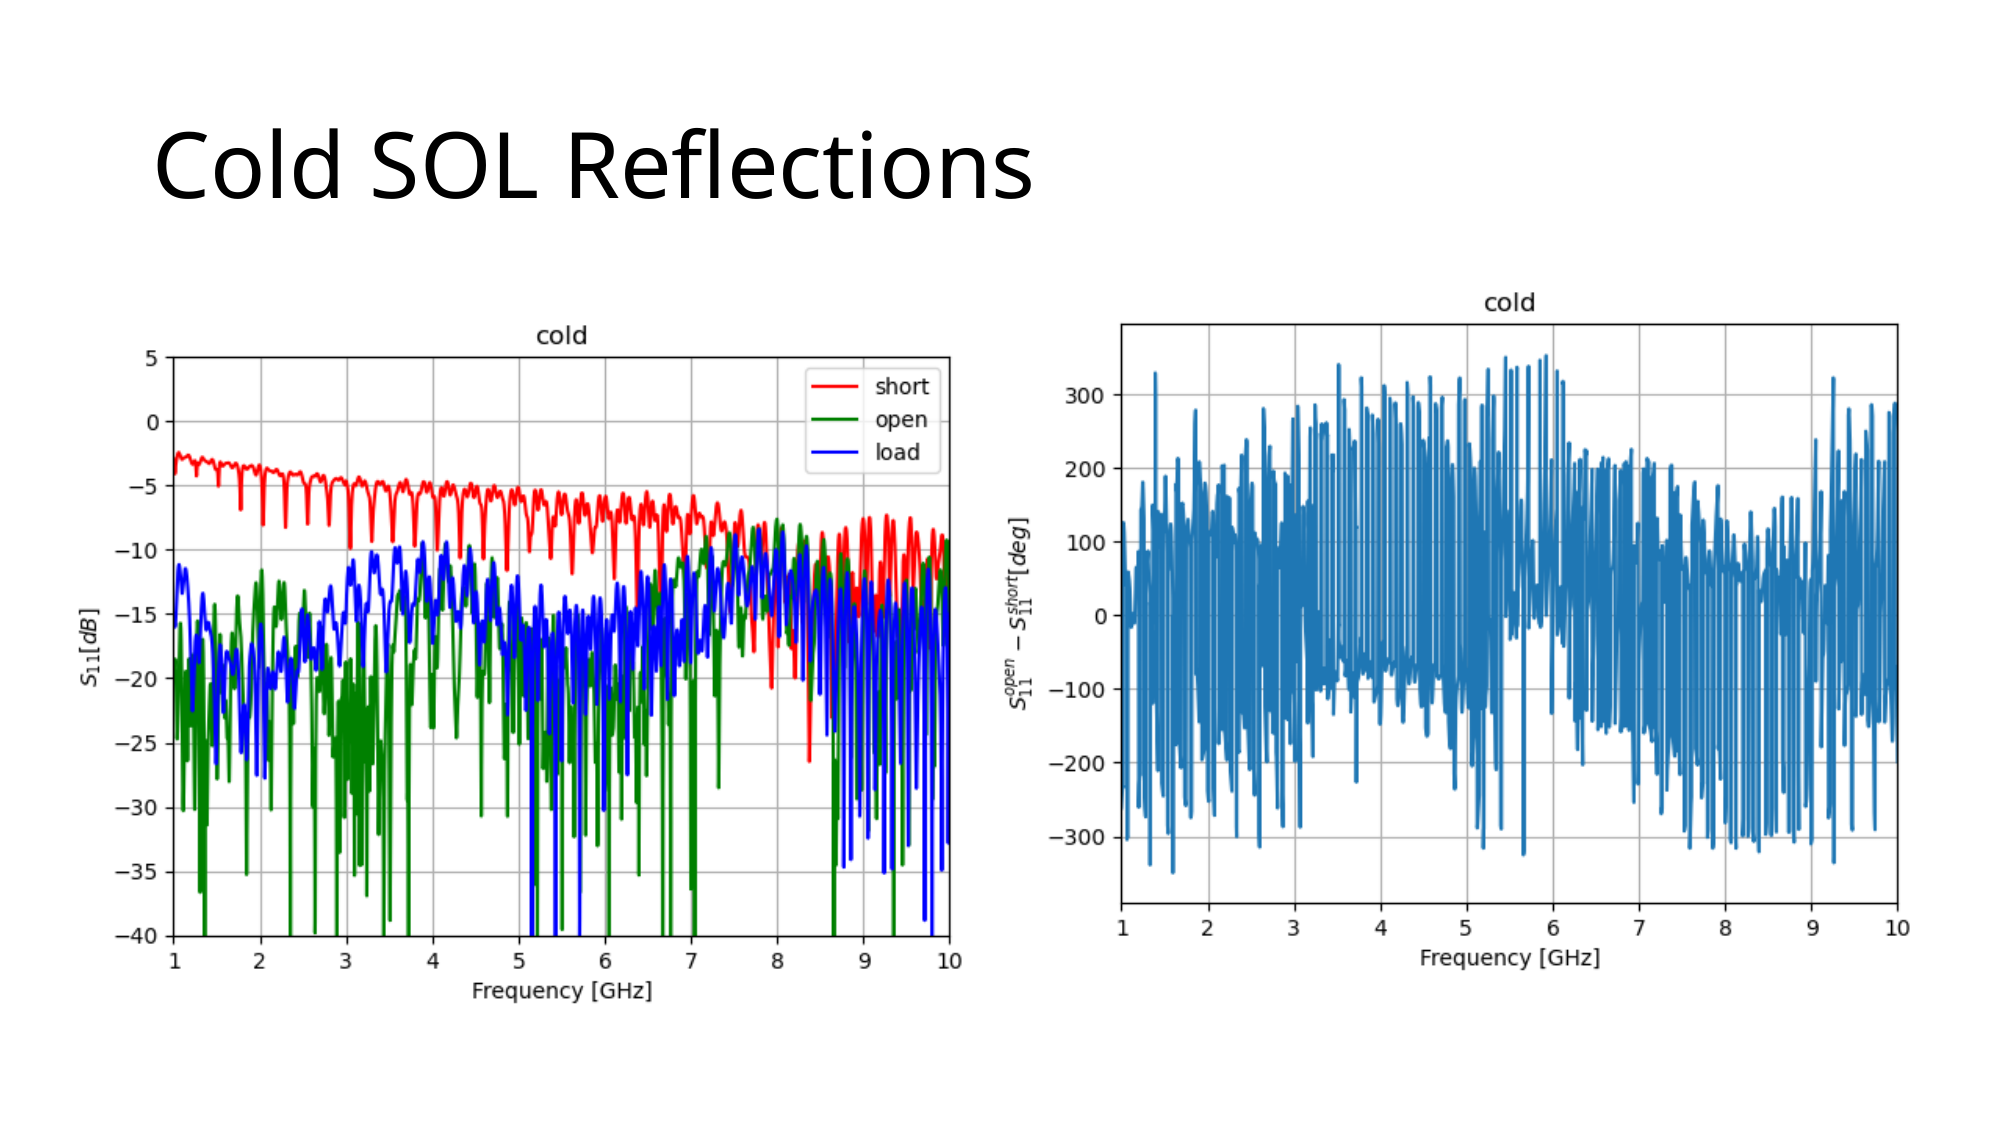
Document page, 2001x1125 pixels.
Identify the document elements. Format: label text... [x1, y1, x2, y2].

title Cold SOL Reflections [137, 59, 1863, 278]
picture [62, 309, 979, 1019]
picture [988, 276, 1927, 986]
